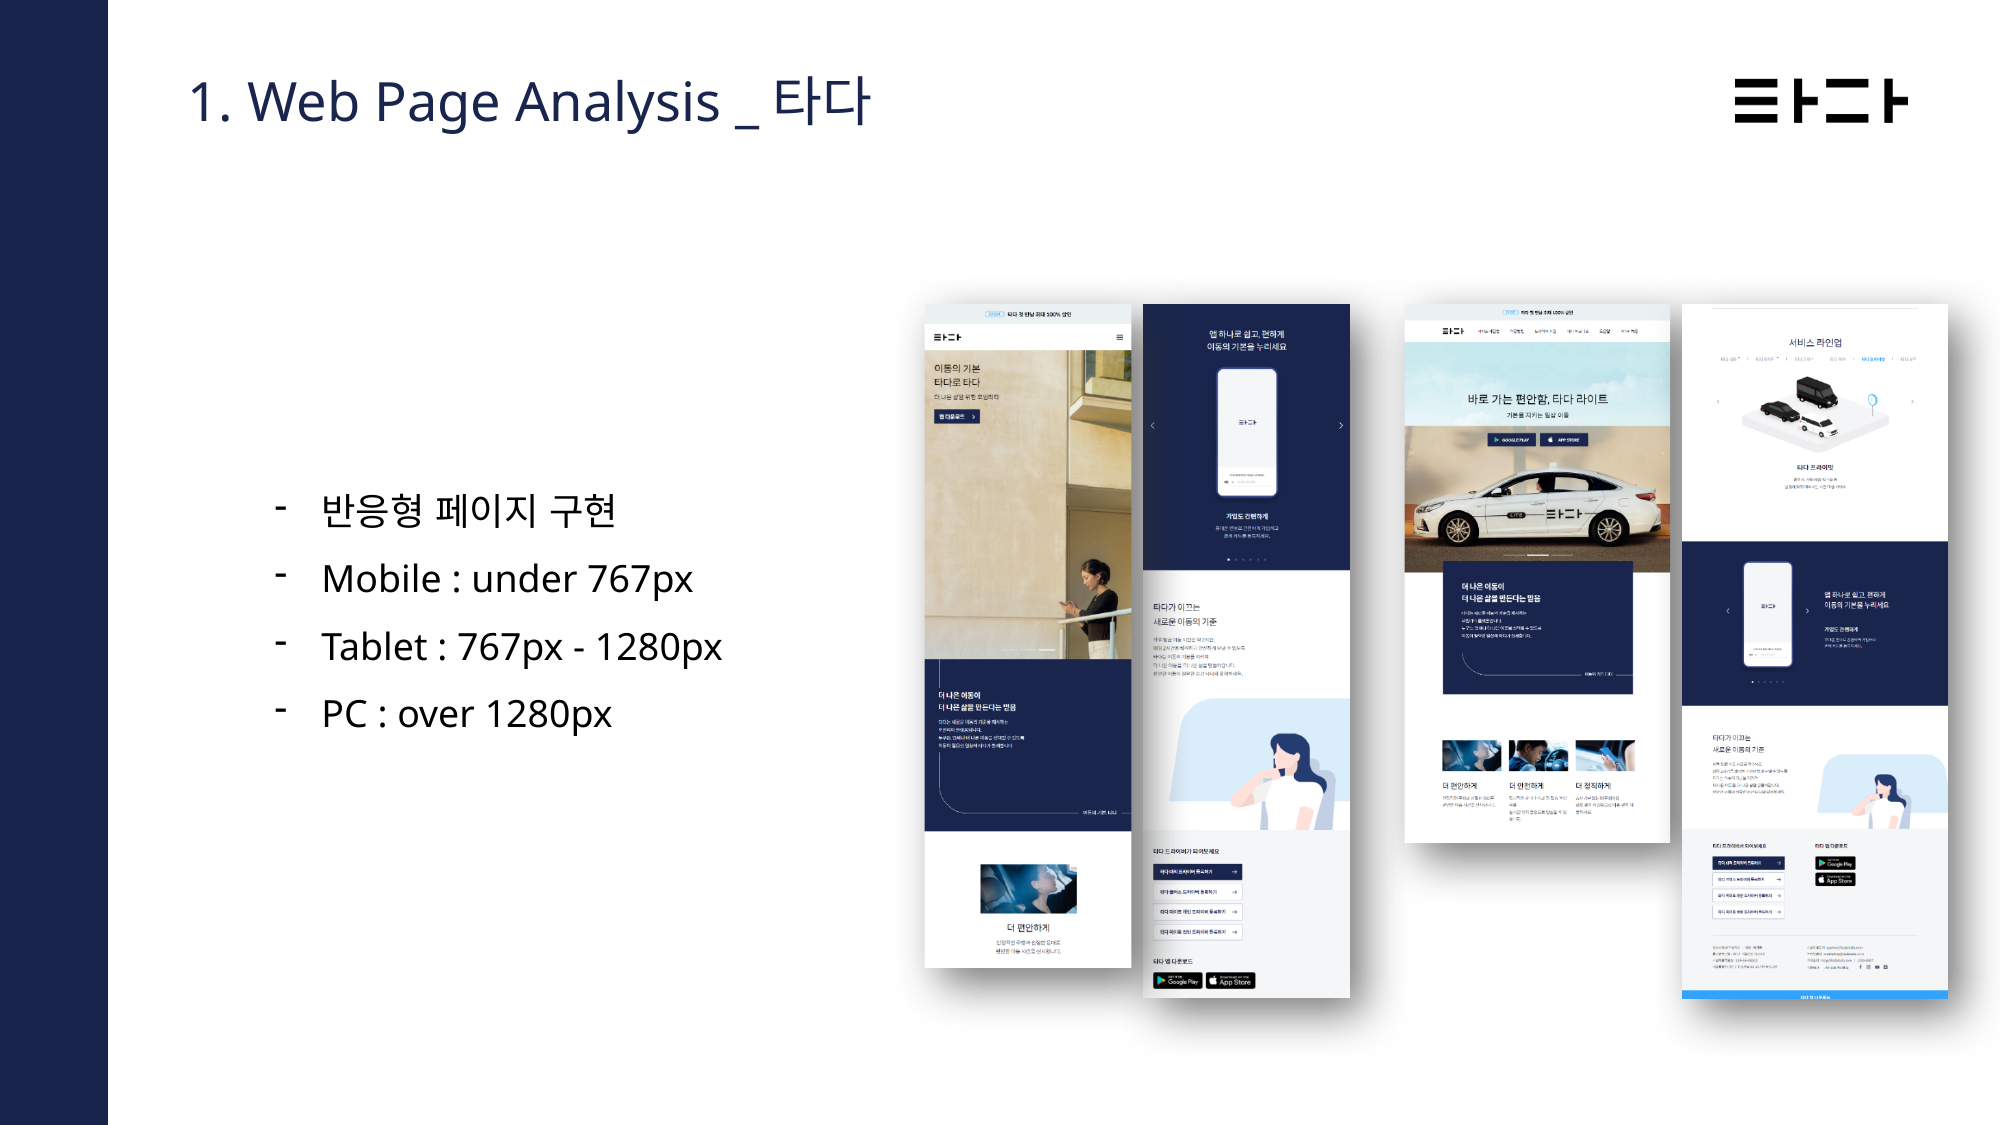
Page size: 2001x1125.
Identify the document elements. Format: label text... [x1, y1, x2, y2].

picture [1143, 304, 1350, 998]
picture [924, 304, 1132, 968]
picture [0, 0, 108, 1125]
picture [1681, 304, 1948, 999]
picture [1735, 74, 1908, 127]
text_box 1. Web Page Analysis _타다 [173, 59, 920, 140]
picture [1404, 304, 1671, 843]
text_box 반응형 페이지 구현 Mobile : under 767px Tablet : 767px - 1280px PC : over 1280px [259, 458, 833, 811]
